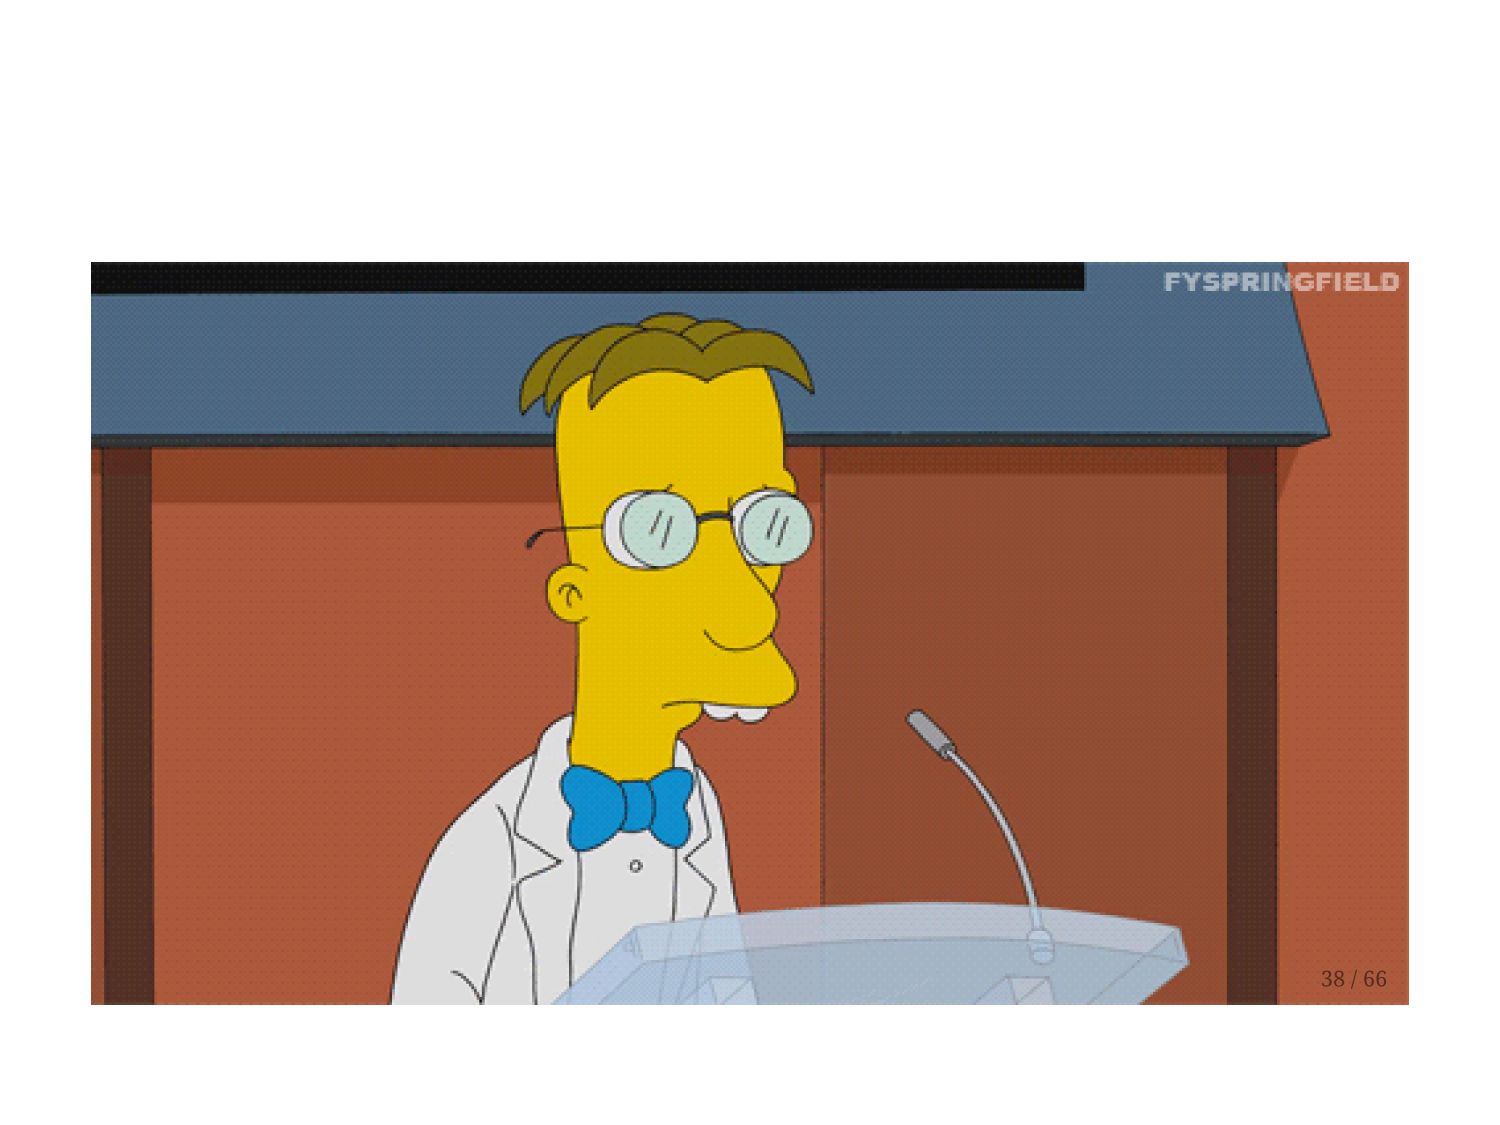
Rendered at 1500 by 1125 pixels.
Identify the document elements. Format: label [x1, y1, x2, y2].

picture [91, 262, 1409, 1005]
